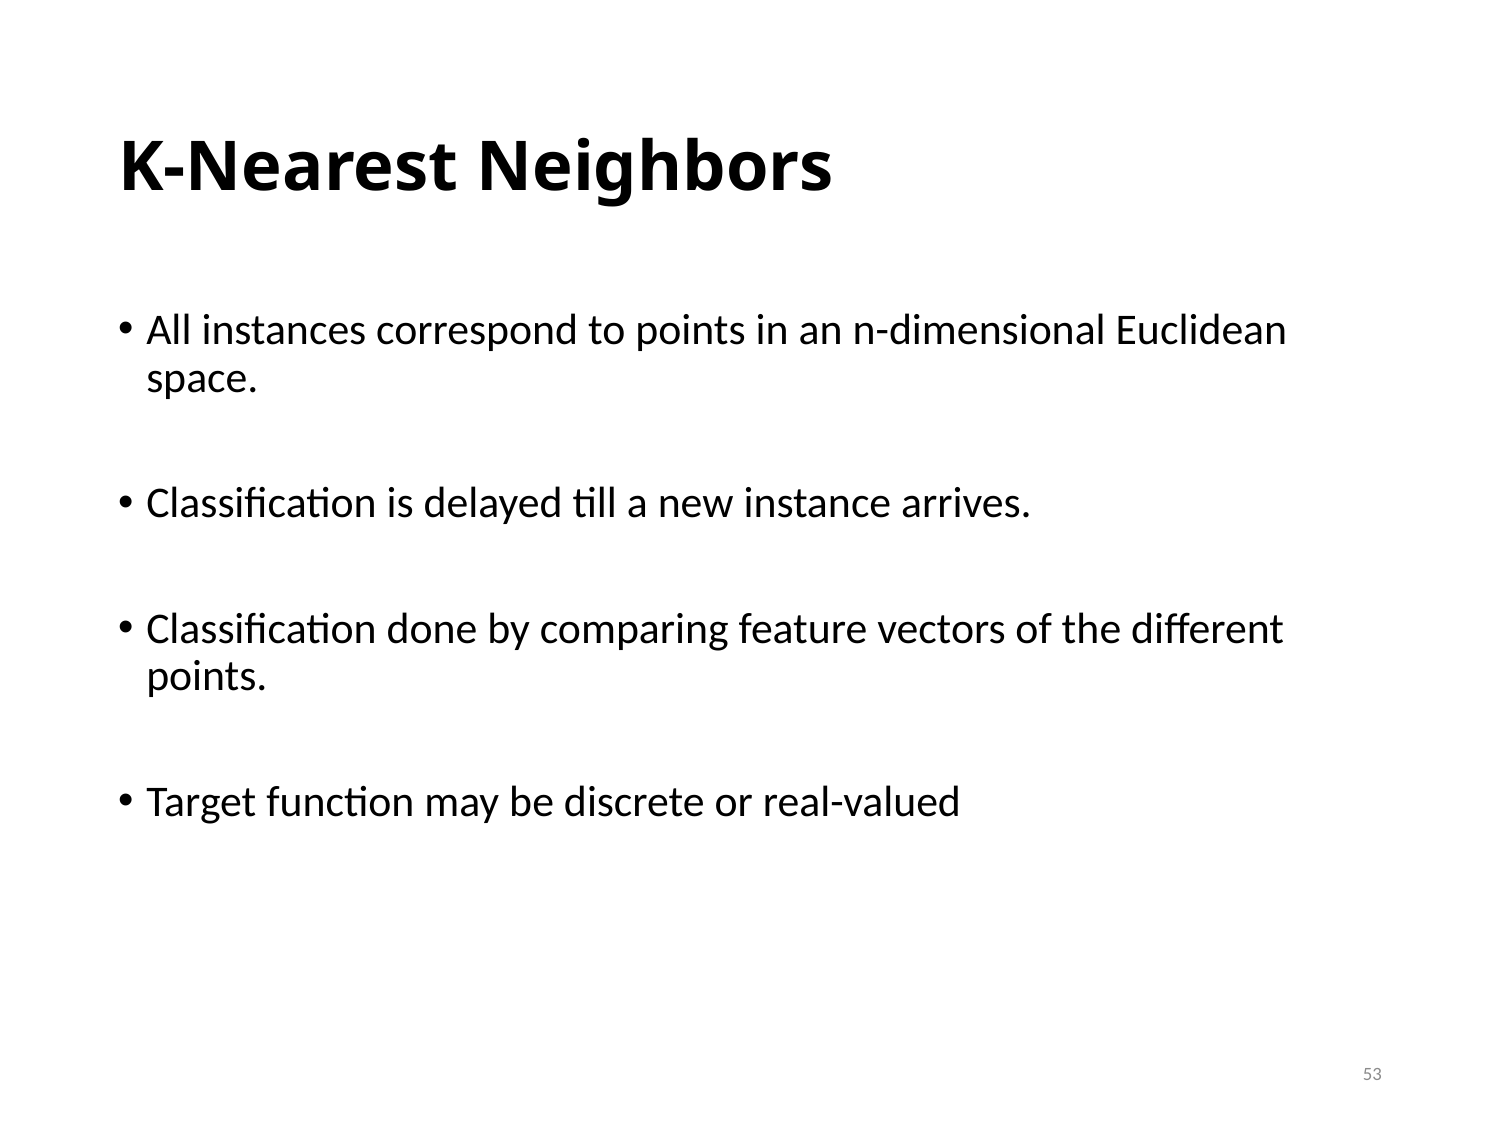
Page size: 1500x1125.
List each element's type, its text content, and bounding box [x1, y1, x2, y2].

slide_number 53 [1059, 1042, 1397, 1103]
list All instances correspond to points in an n-dimensional Euclidean space. Classification is delayed till a new instance arrives. Classification done by comparing feature vectors of the different points. Target function may be discrete or real-valued [103, 299, 1397, 1014]
title K-Nearest Neighbors [103, 59, 1397, 278]
